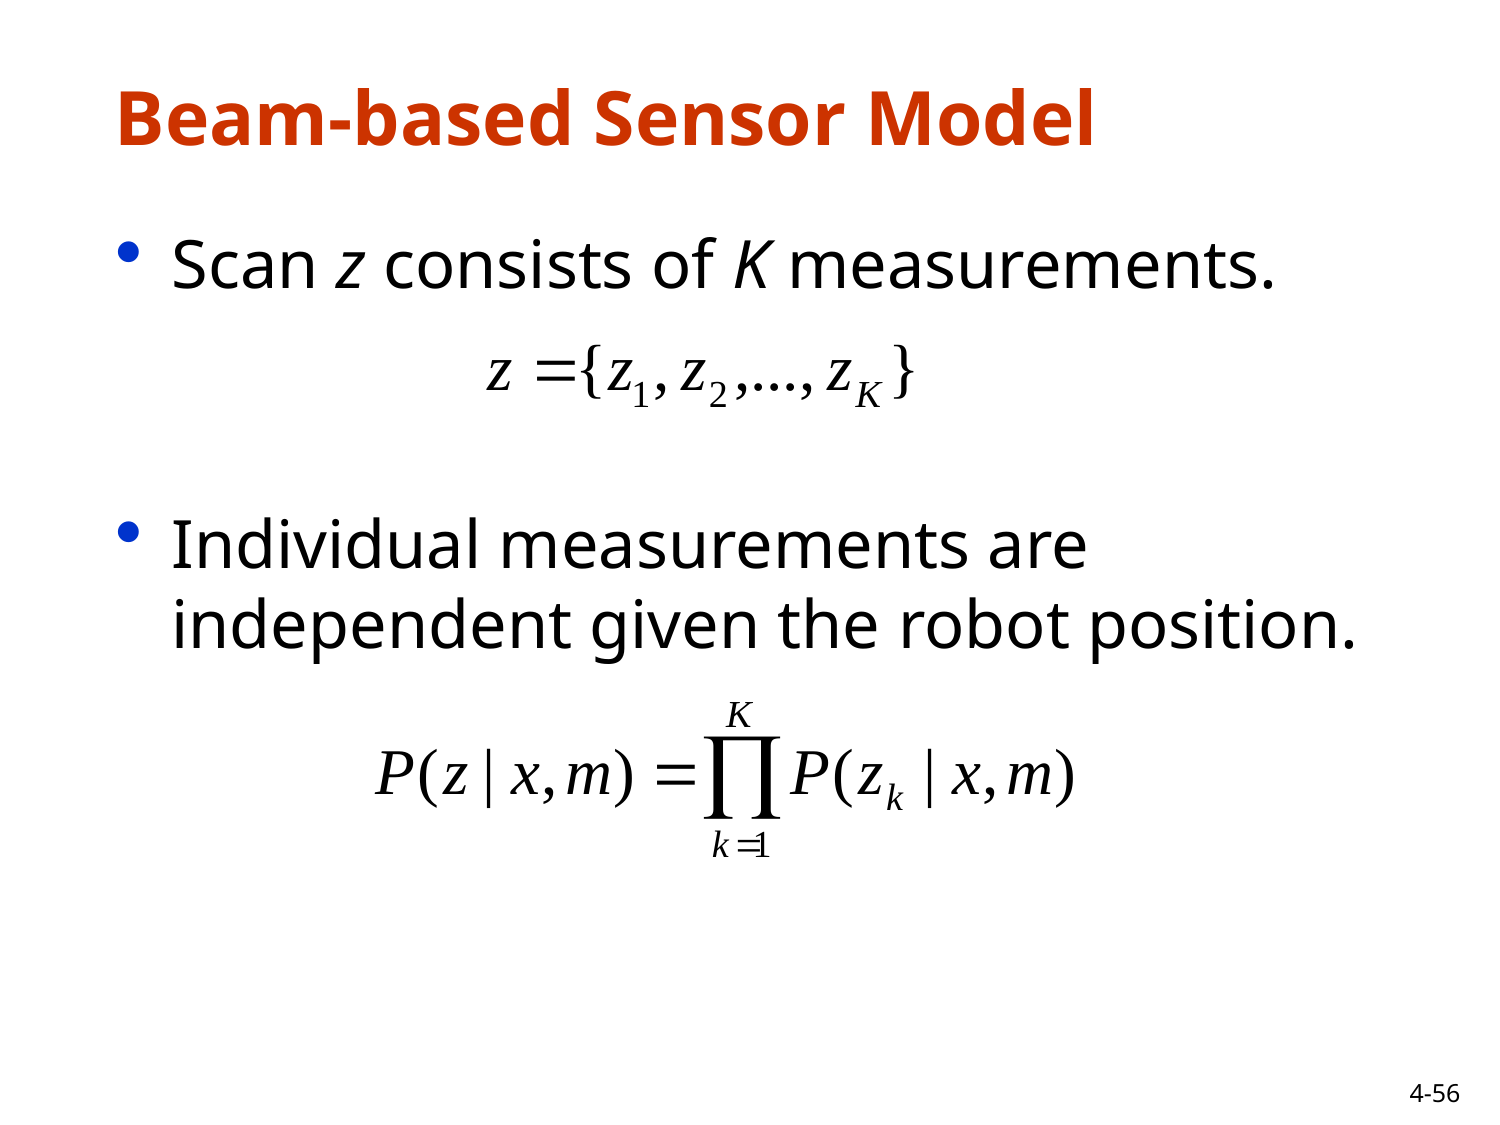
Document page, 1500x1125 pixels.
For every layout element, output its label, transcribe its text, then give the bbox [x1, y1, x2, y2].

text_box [474, 325, 927, 419]
title Beam-based Sensor Model [99, 62, 1483, 168]
list Scan z consists of K measurements. Individual measurements are independent given the robot position. [100, 214, 1481, 1002]
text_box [363, 685, 1088, 871]
